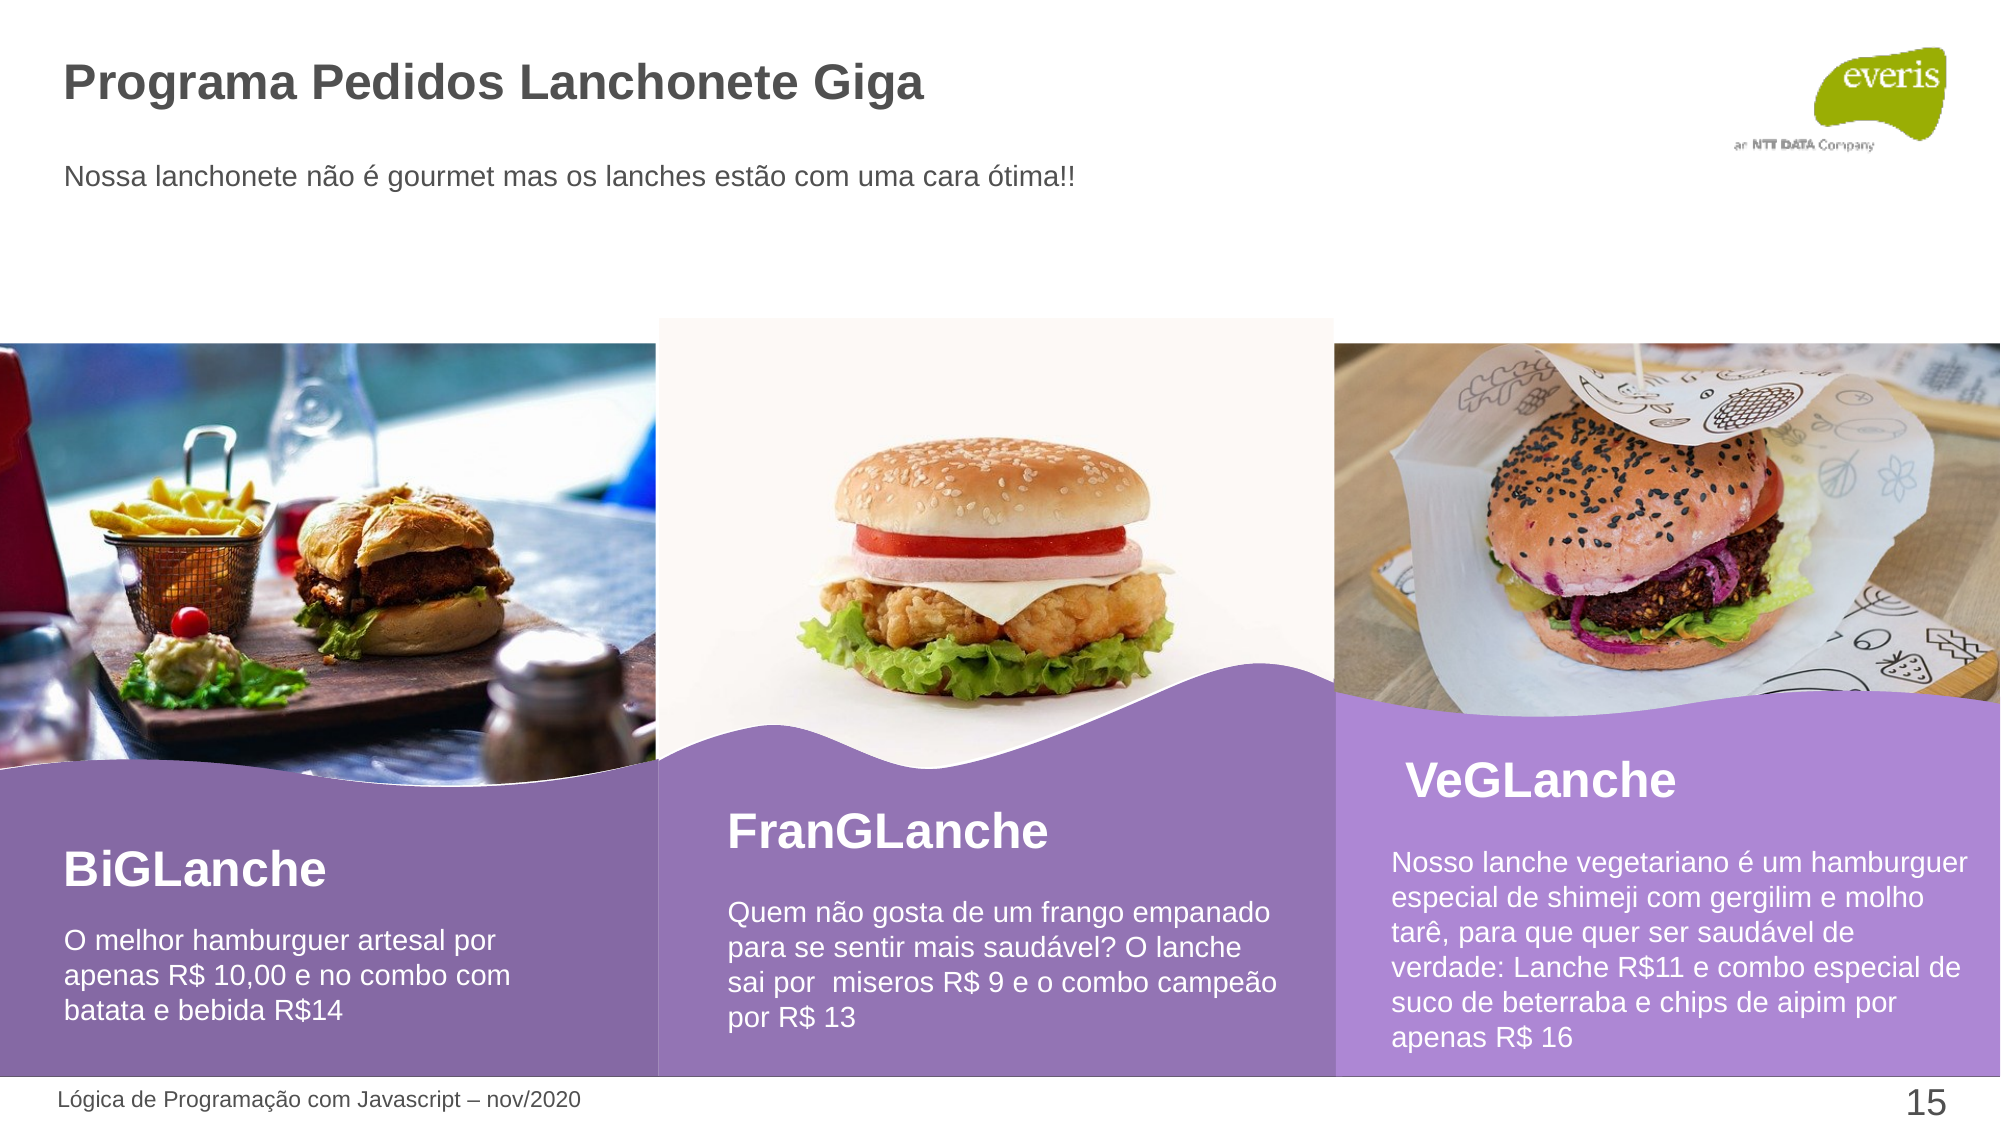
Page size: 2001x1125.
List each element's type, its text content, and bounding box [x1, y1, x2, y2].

list FranGLanche [712, 797, 1263, 848]
list BiGLanche [49, 835, 599, 887]
list Nosso lanche vegetariano é um hamburguer especial de shimeji com gergilim e molho tarê, para que quer ser saudável de verdade: Lanche R$11 e combo especial de suco de beterraba e chips de aipim por apenas R$ 16 [1376, 835, 1990, 1030]
picture [659, 317, 2000, 767]
list Quem não gosta de um frango empanado para se sentir mais saudável? O lanche sai por miseros R$ 9 e o combo campeão por R$ 13 [712, 886, 1293, 1055]
list Nossa lanchonete não é gourmet mas os lanches estão com uma cara ótima!! [49, 154, 1686, 268]
list VeGLanche [1390, 746, 1940, 798]
picture [1730, 34, 1951, 171]
list O melhor hamburguer artesal por apenas R$ 10,00 e no combo com batata e bebida R$14 [49, 913, 599, 1030]
picture [0, 343, 656, 786]
list Programa Pedidos Lanchonete Giga [49, 48, 963, 96]
slide_number 15 [1890, 1070, 1990, 1125]
